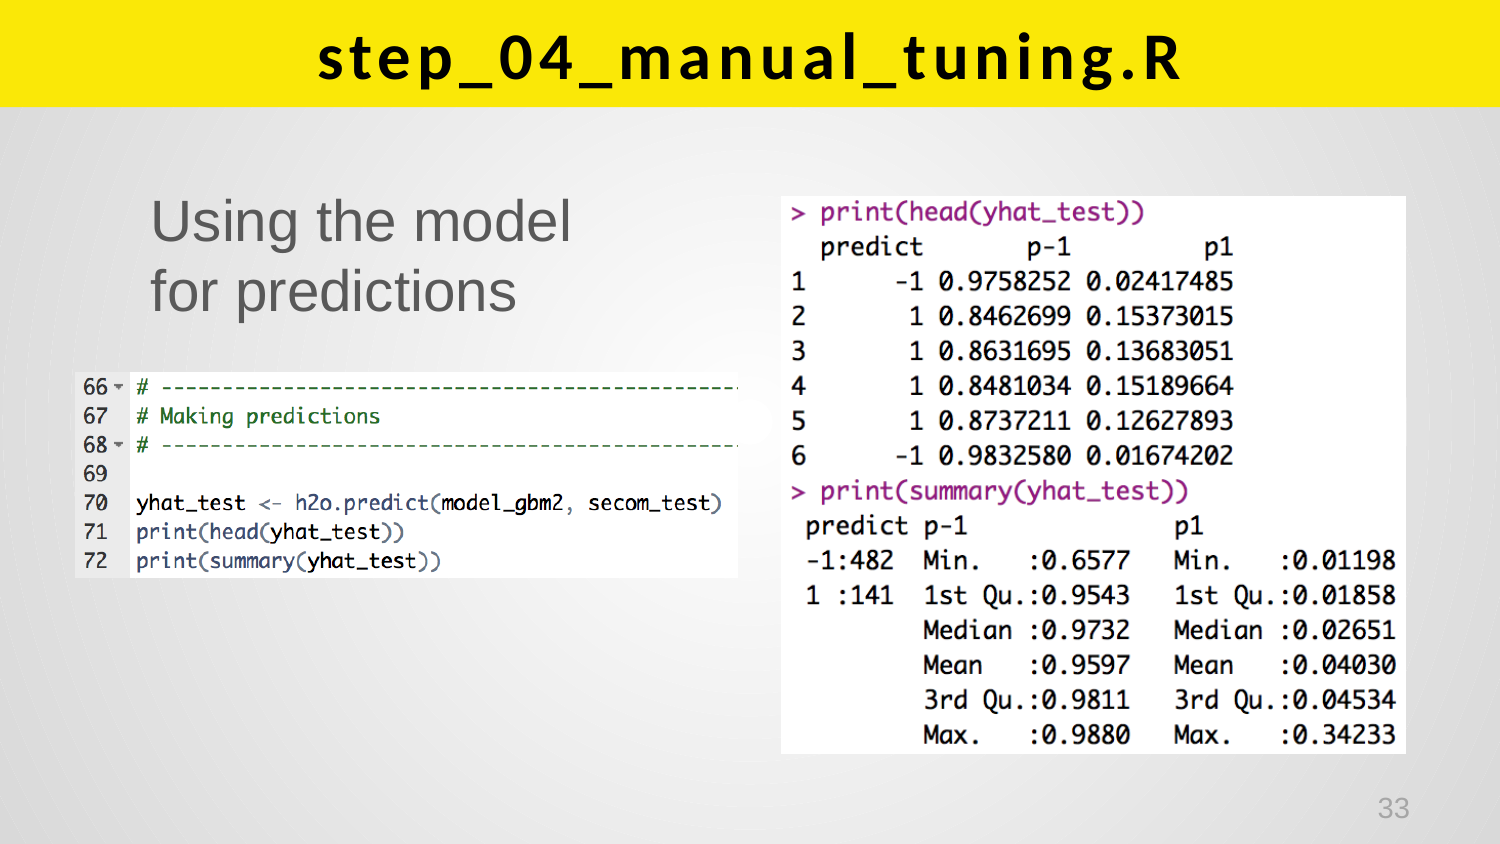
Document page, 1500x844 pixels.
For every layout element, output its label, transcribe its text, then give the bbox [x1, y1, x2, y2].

title step_04_manual_tuning.R [75, 0, 1425, 108]
text_box Using the model for predictions [136, 175, 651, 331]
slide_number 33 [1074, 782, 1425, 827]
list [74, 372, 738, 578]
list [781, 196, 1407, 754]
